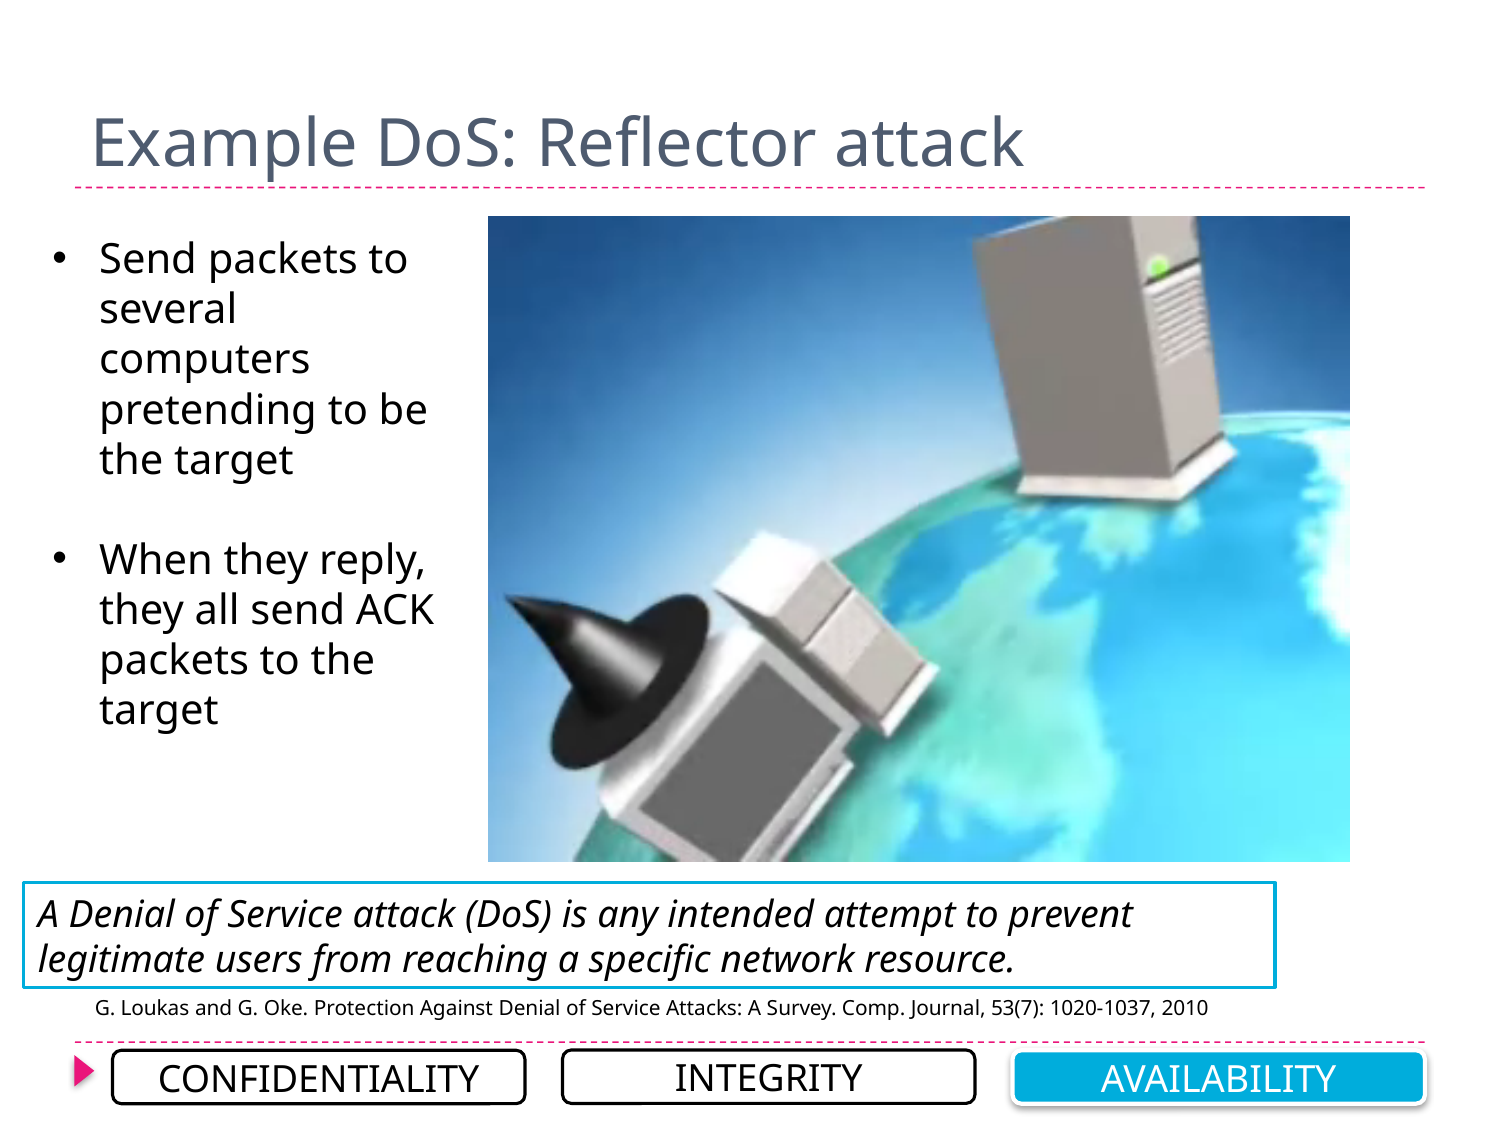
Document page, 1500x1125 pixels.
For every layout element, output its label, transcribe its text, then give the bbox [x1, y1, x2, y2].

text_box Send packets to several computers pretending to be the target When they reply, they all send ACK packets to the target [37, 224, 450, 740]
title Example DoS: Reflector attack [74, 24, 1426, 188]
text_box A Denial of Service attack (DoS) is any intended attempt to prevent legitimate users from reaching a specific network resource. [22, 881, 1277, 989]
text_box G. Loukas and G. Oke. Protection Against Denial of Service Attacks: A Survey. Comp. Journal, 53(7): 1020-1037, 2010 [80, 989, 1224, 1027]
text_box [487, 215, 1351, 863]
text_box AVAILABILITY [1010, 1048, 1428, 1106]
text_box CONFIDENTIALITY [110, 1048, 527, 1106]
text_box INTEGRITY [560, 1048, 977, 1106]
